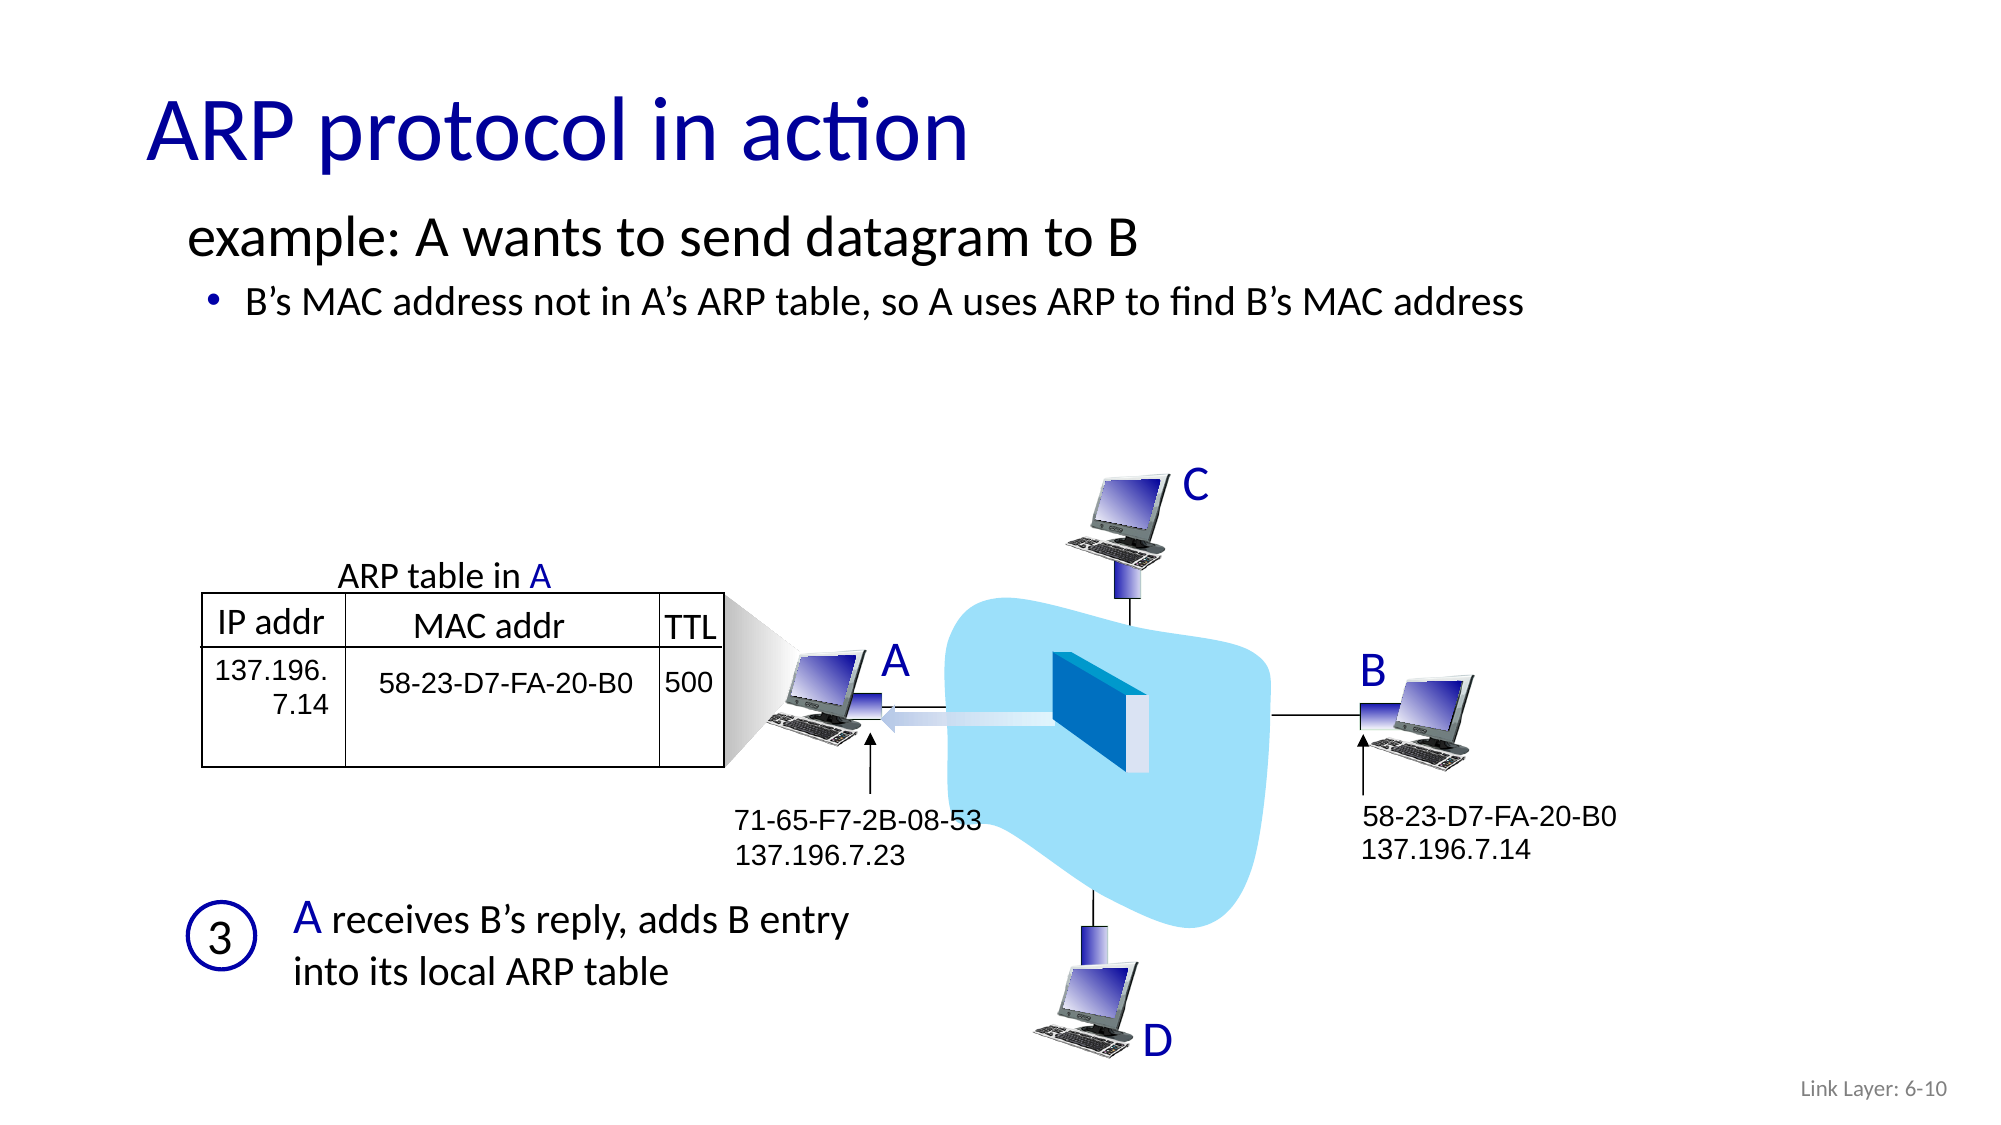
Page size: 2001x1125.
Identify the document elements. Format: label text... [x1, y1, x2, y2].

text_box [1006, 957, 1141, 1066]
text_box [1342, 670, 1476, 779]
text_box 71-65-F7-2B-08-53 [719, 793, 998, 844]
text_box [194, 543, 800, 769]
title ARP protocol in action [131, 57, 1857, 205]
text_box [1039, 468, 1173, 578]
text_box [1081, 926, 1108, 957]
text_box 58-23-D7-FA-20-B0 [1347, 790, 1633, 840]
text_box A [866, 619, 925, 695]
text_box 137.196.7.23 [720, 829, 921, 880]
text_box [187, 876, 881, 1003]
text_box [945, 597, 1271, 929]
text_box example: A wants to send datagram to B B’s MAC address not in A’s ARP table, so A uses ARP to find B’s MAC address [172, 198, 1824, 354]
text_box [869, 732, 877, 793]
text_box C [1167, 443, 1225, 518]
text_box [800, 644, 869, 754]
slide_number Link Layer: 6-10 [1512, 1056, 1963, 1117]
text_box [880, 651, 1150, 773]
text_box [199, 643, 729, 730]
text_box [1114, 578, 1141, 599]
text_box 137.196.7.14 [1346, 822, 1547, 873]
text_box D [1127, 998, 1189, 1074]
text_box [869, 695, 880, 720]
text_box B [1344, 629, 1402, 670]
